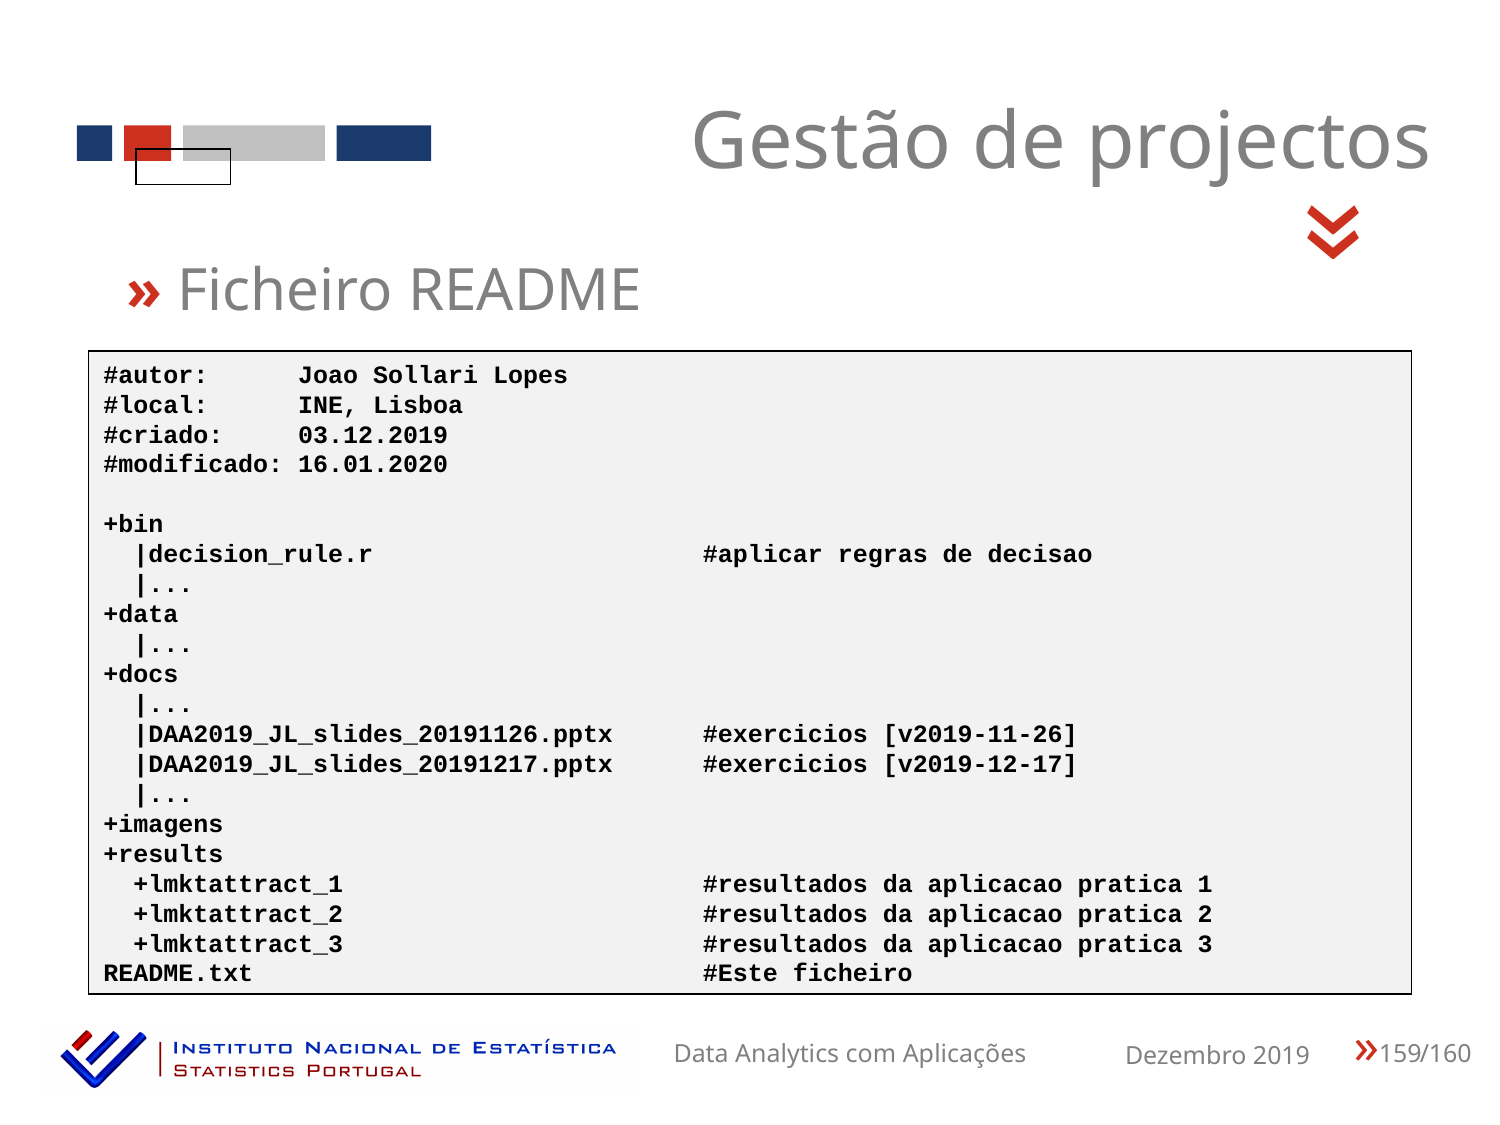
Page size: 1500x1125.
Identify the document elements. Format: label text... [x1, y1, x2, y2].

picture [41, 1023, 638, 1093]
text_box » Ficheiro README [111, 244, 1376, 330]
text_box Gestão de projectos [454, 66, 1447, 207]
text_box 159 [1364, 1029, 1447, 1075]
text_box #autor: Joao Sollari Lopes #local: INE, Lisboa #criado: 03.12.2019 #modificado: 16.01.2020 +bin |decision_rule.r #aplicar regras de decisao |... +data |... +docs |... |DAA2019_JL_slides_20191126.pptx #exercicios [v2019-11-26] |DAA2019_JL_slides_20191217.pptx #exercicios [v2019-12-17] |... +imagens +results +lmktattract_1 #resultados da aplicacao pratica 1 +lmktattract_2 #resultados da aplicacao pratica 2 +lmktattract_3 #resultados da aplicacao pratica 3 README.txt #Este ficheiro [88, 350, 1412, 995]
text_box « [1234, 207, 1400, 280]
